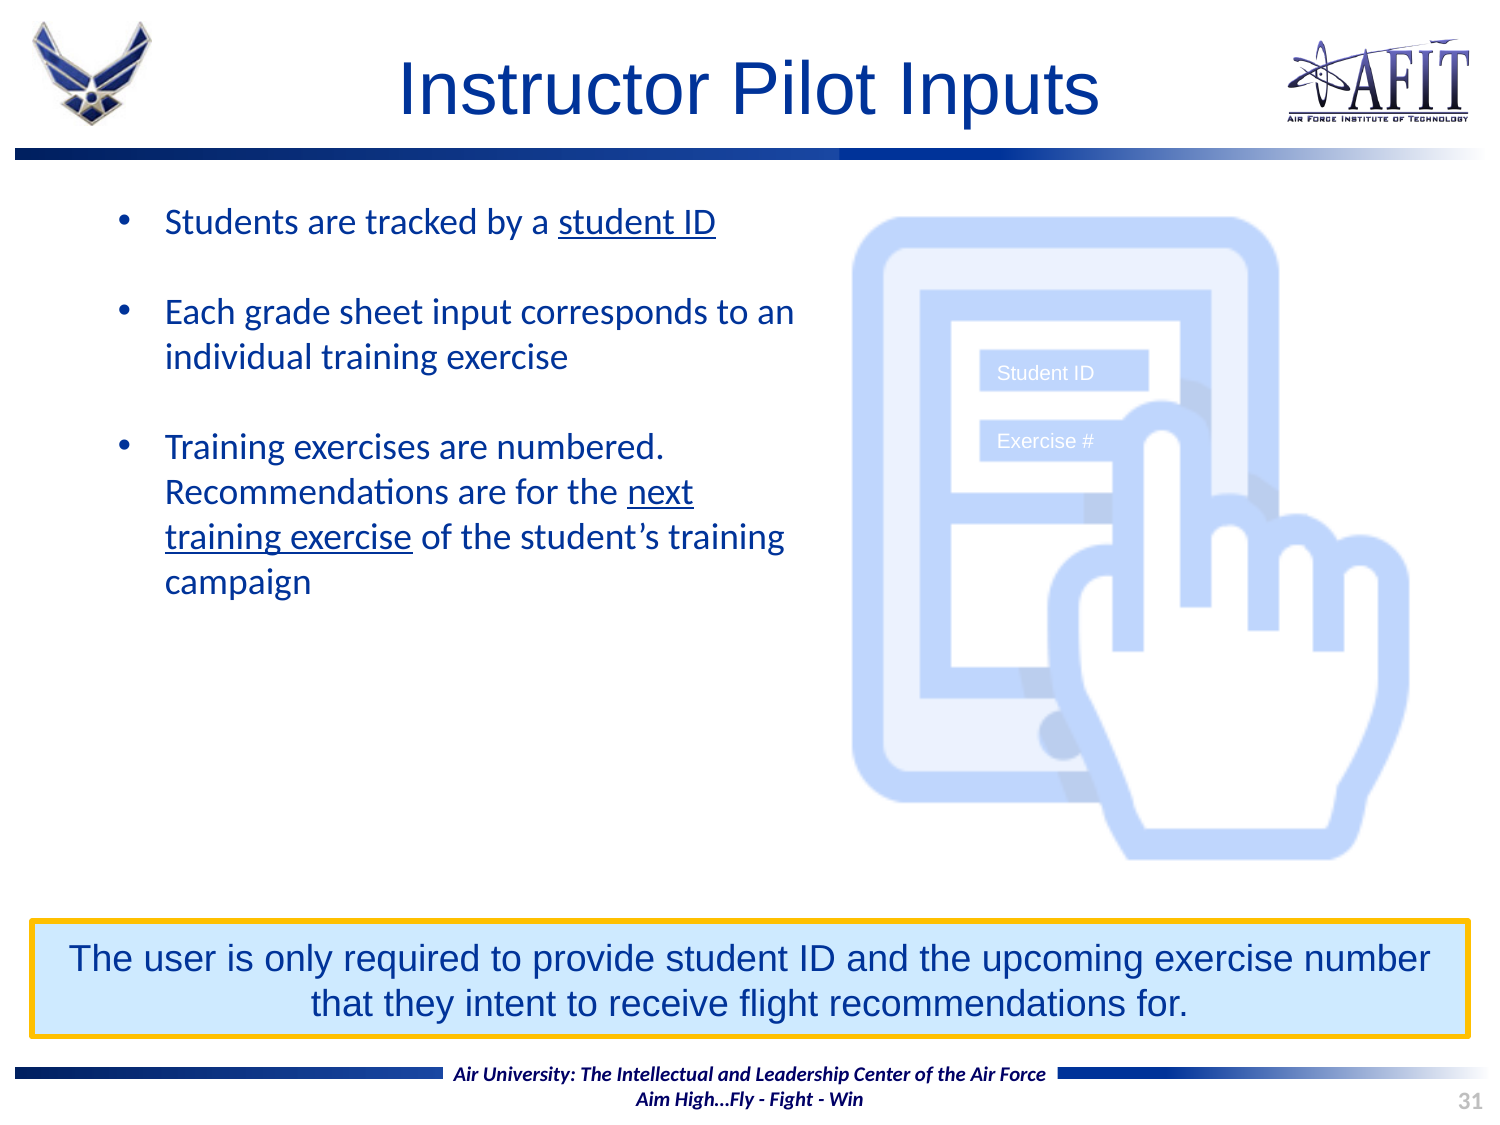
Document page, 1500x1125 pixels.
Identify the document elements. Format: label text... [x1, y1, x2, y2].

picture [819, 189, 1446, 873]
title Instructor Pilot Inputs [223, 32, 1277, 139]
list Students are tracked by a student ID Each grade sheet input corresponds to an individual training exercise Training exercises are numbered. Recommendations are for the next training exercise of the student’s training campaign [103, 189, 821, 919]
text_box The user is only required to provide student ID and the upcoming exercise number that they intent to receive flight recommendations for. [30, 919, 1470, 1039]
picture [32, 21, 152, 126]
picture [1285, 36, 1471, 126]
